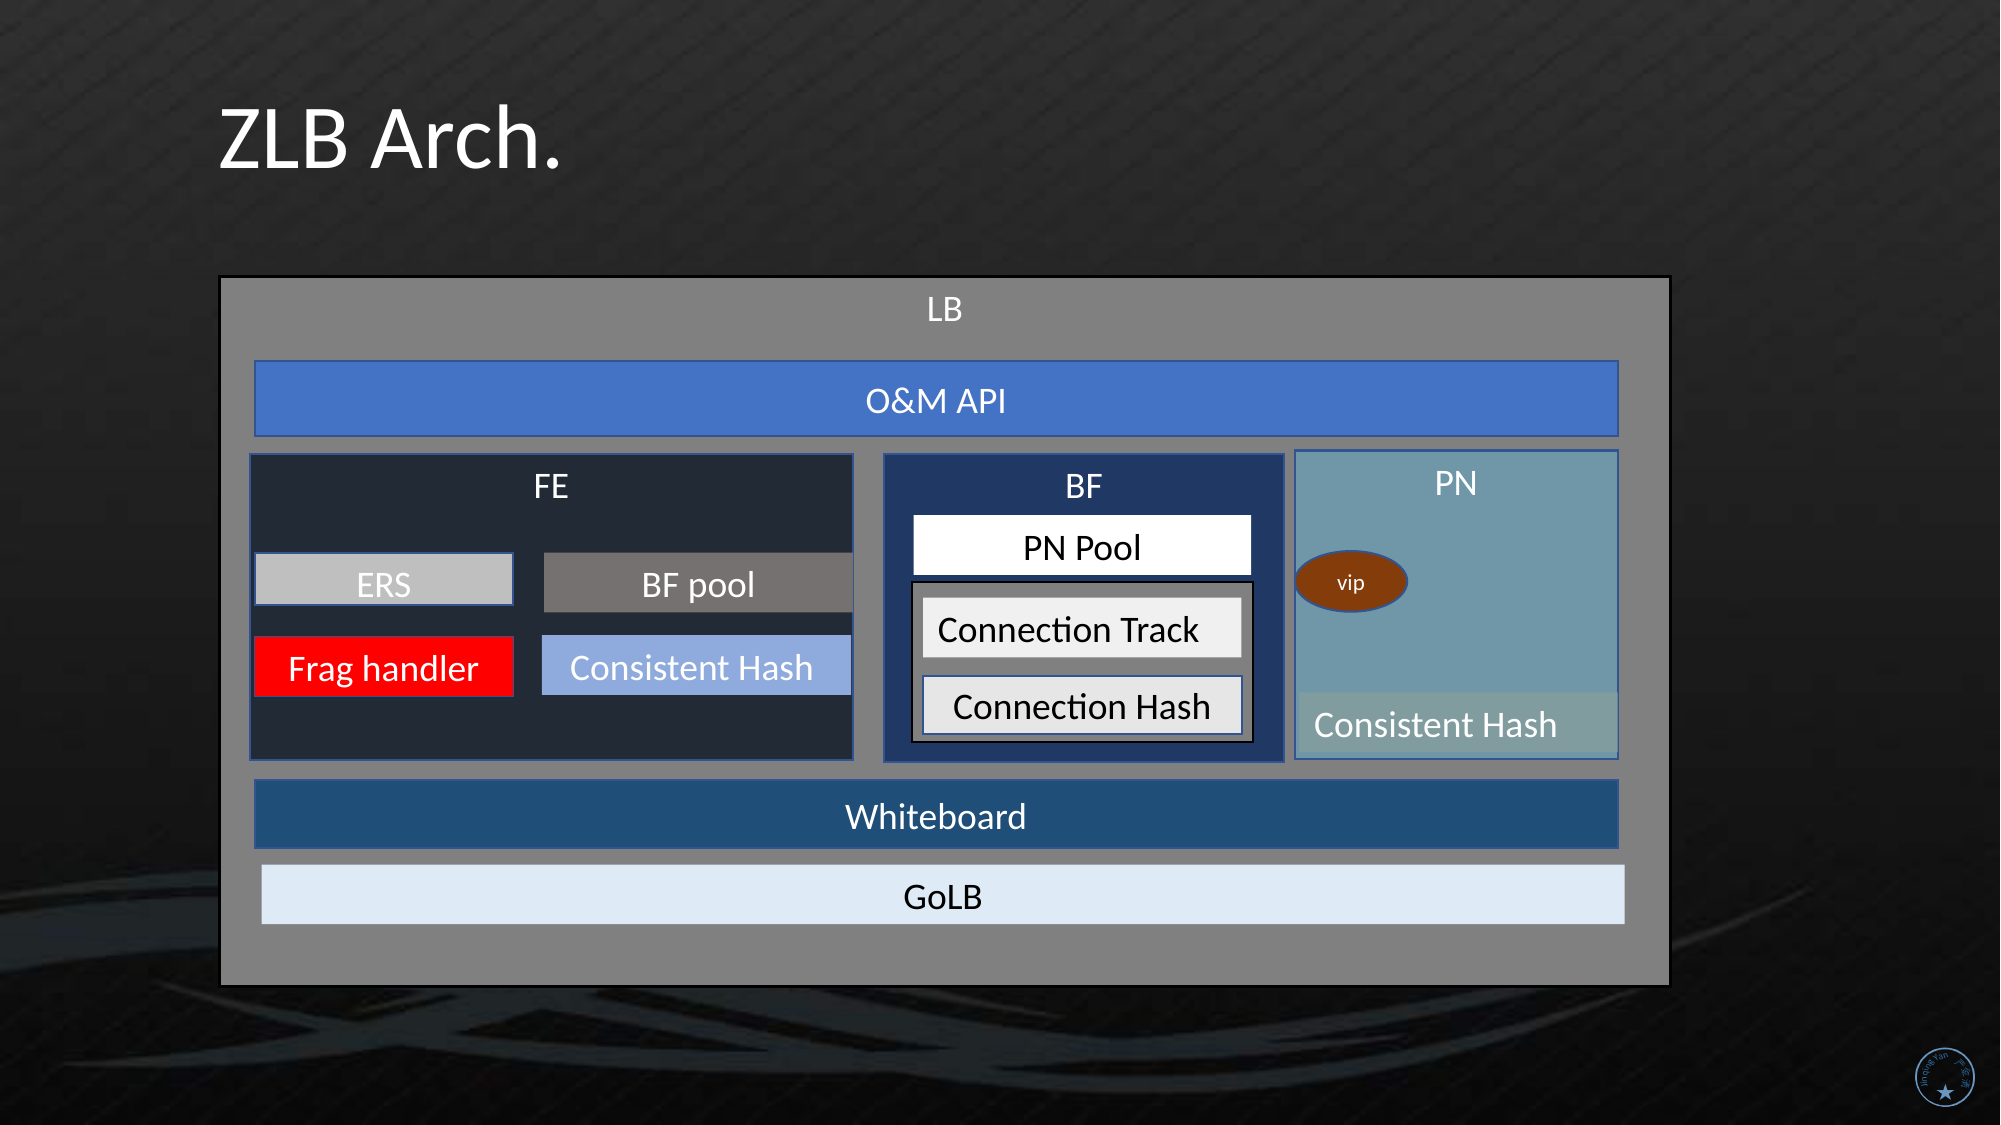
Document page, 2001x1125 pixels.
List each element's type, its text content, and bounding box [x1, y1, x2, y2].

text_box ZLB Arch. [203, 48, 606, 199]
text_box PN Pool [913, 515, 1252, 575]
text_box ERS [254, 552, 514, 606]
text_box GoLB [261, 864, 1625, 925]
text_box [912, 582, 1253, 743]
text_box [1294, 450, 1618, 760]
text_box Whiteboard [254, 779, 1619, 849]
text_box O&M API [254, 360, 1619, 437]
picture [0, 0, 2000, 1125]
text_box BF pool [544, 552, 854, 613]
text_box Frag handler [254, 636, 514, 697]
text_box BF [883, 453, 1285, 763]
text_box LB [218, 276, 1672, 988]
text_box Consistent Hash [541, 635, 852, 695]
text_box FE [249, 453, 854, 761]
